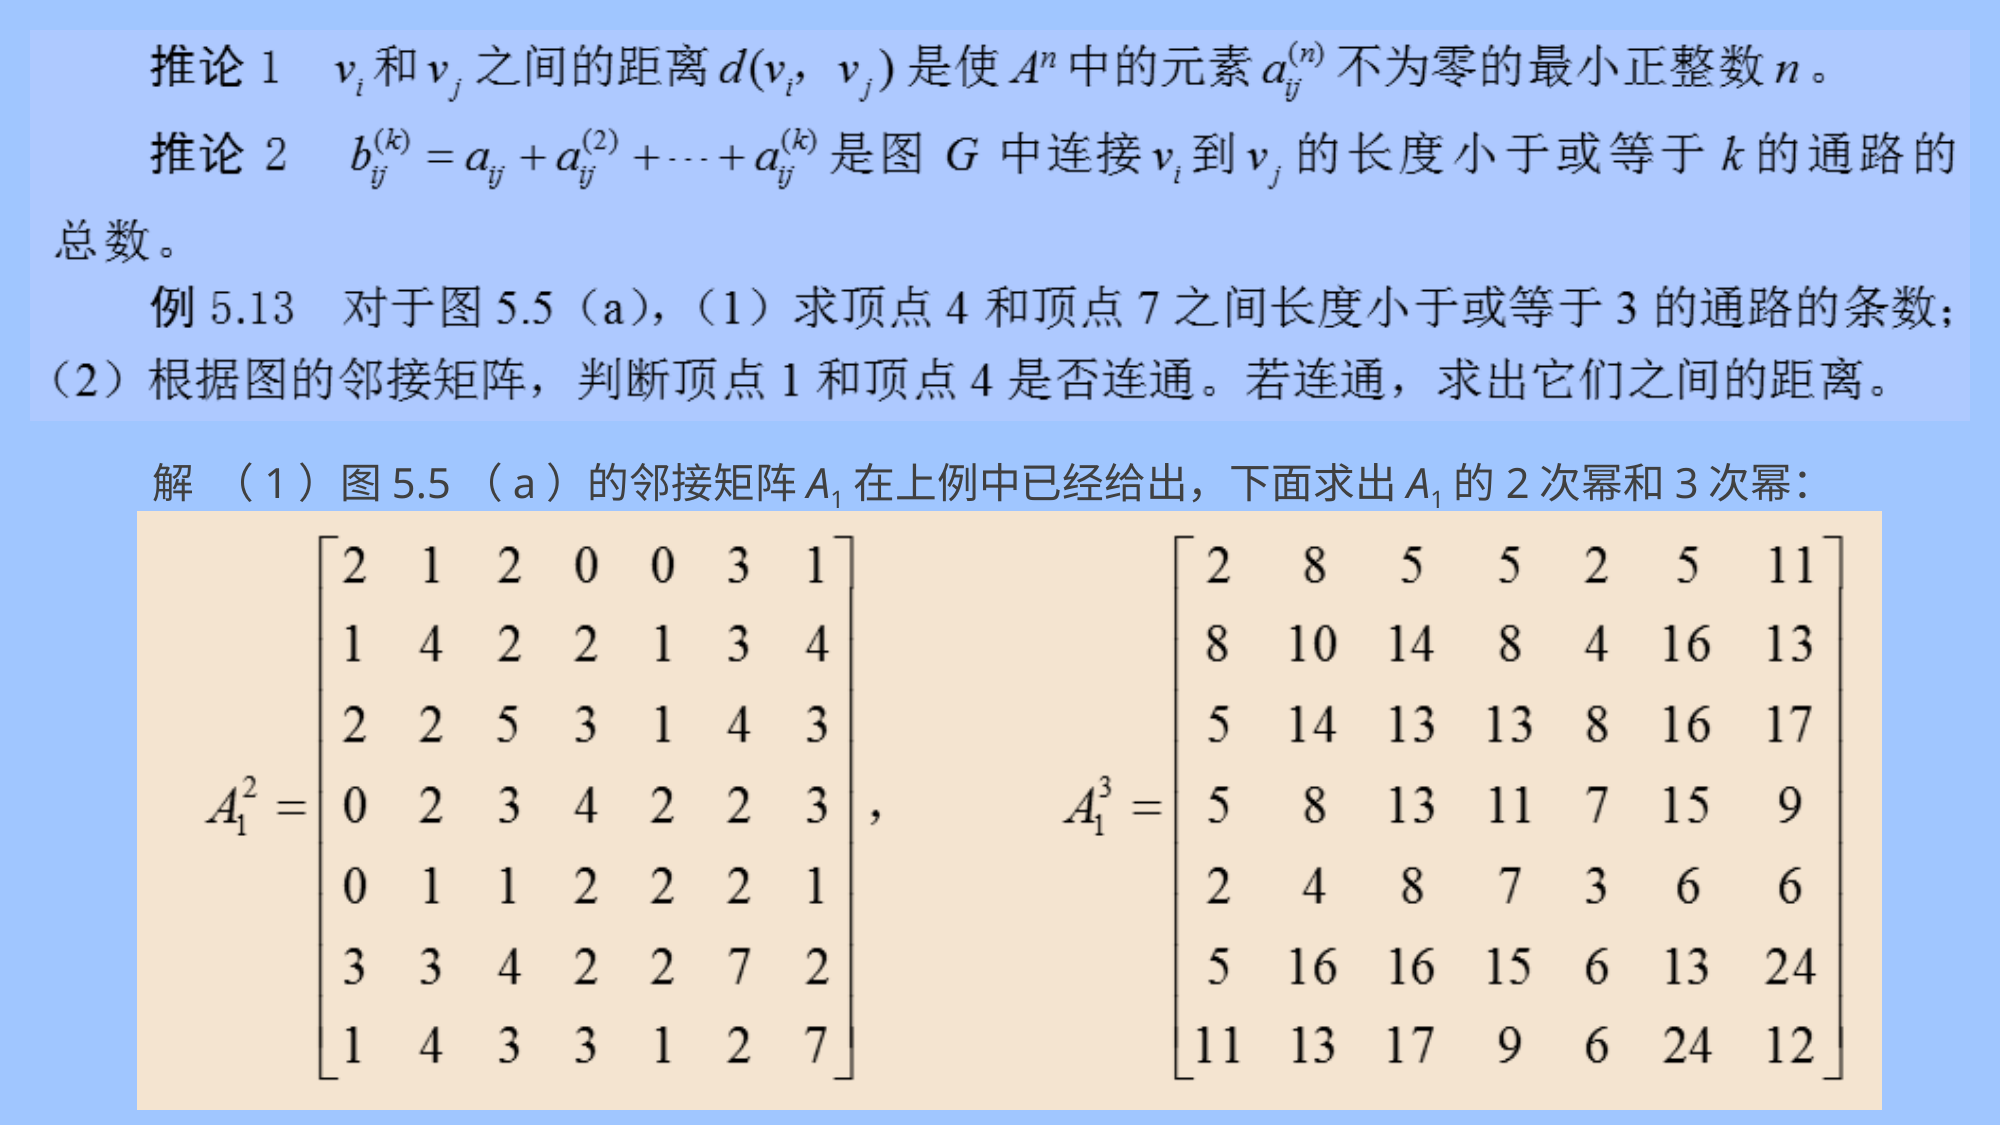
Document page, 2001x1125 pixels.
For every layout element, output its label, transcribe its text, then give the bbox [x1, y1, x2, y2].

picture [137, 511, 1882, 1110]
list 解 （1）图5.5（a）的邻接矩阵A1在上例中已经给出，下面求出A1的2次幂和3次幂： [137, 432, 1922, 527]
picture [30, 30, 1970, 421]
